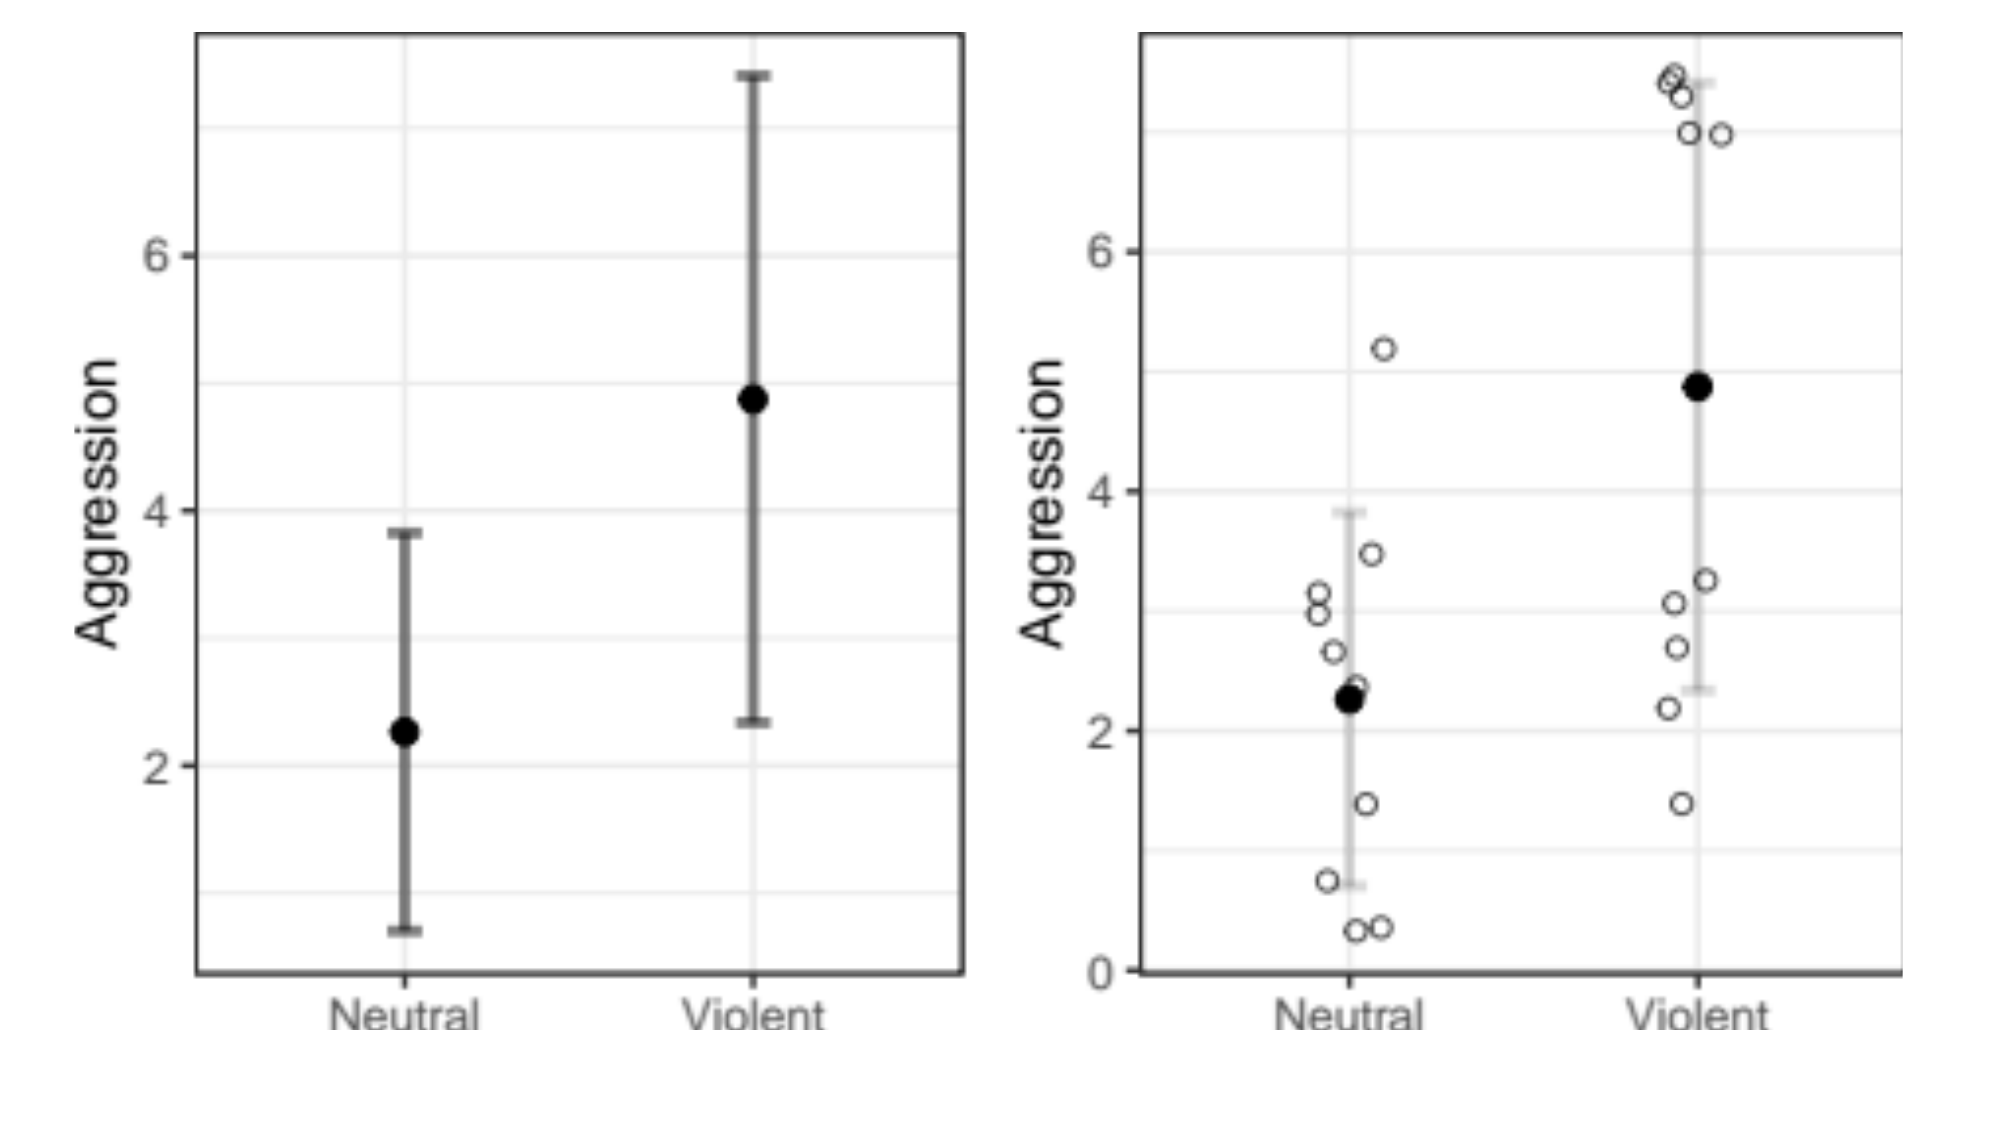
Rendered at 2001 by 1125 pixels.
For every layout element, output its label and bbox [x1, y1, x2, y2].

list [74, 32, 1903, 1030]
